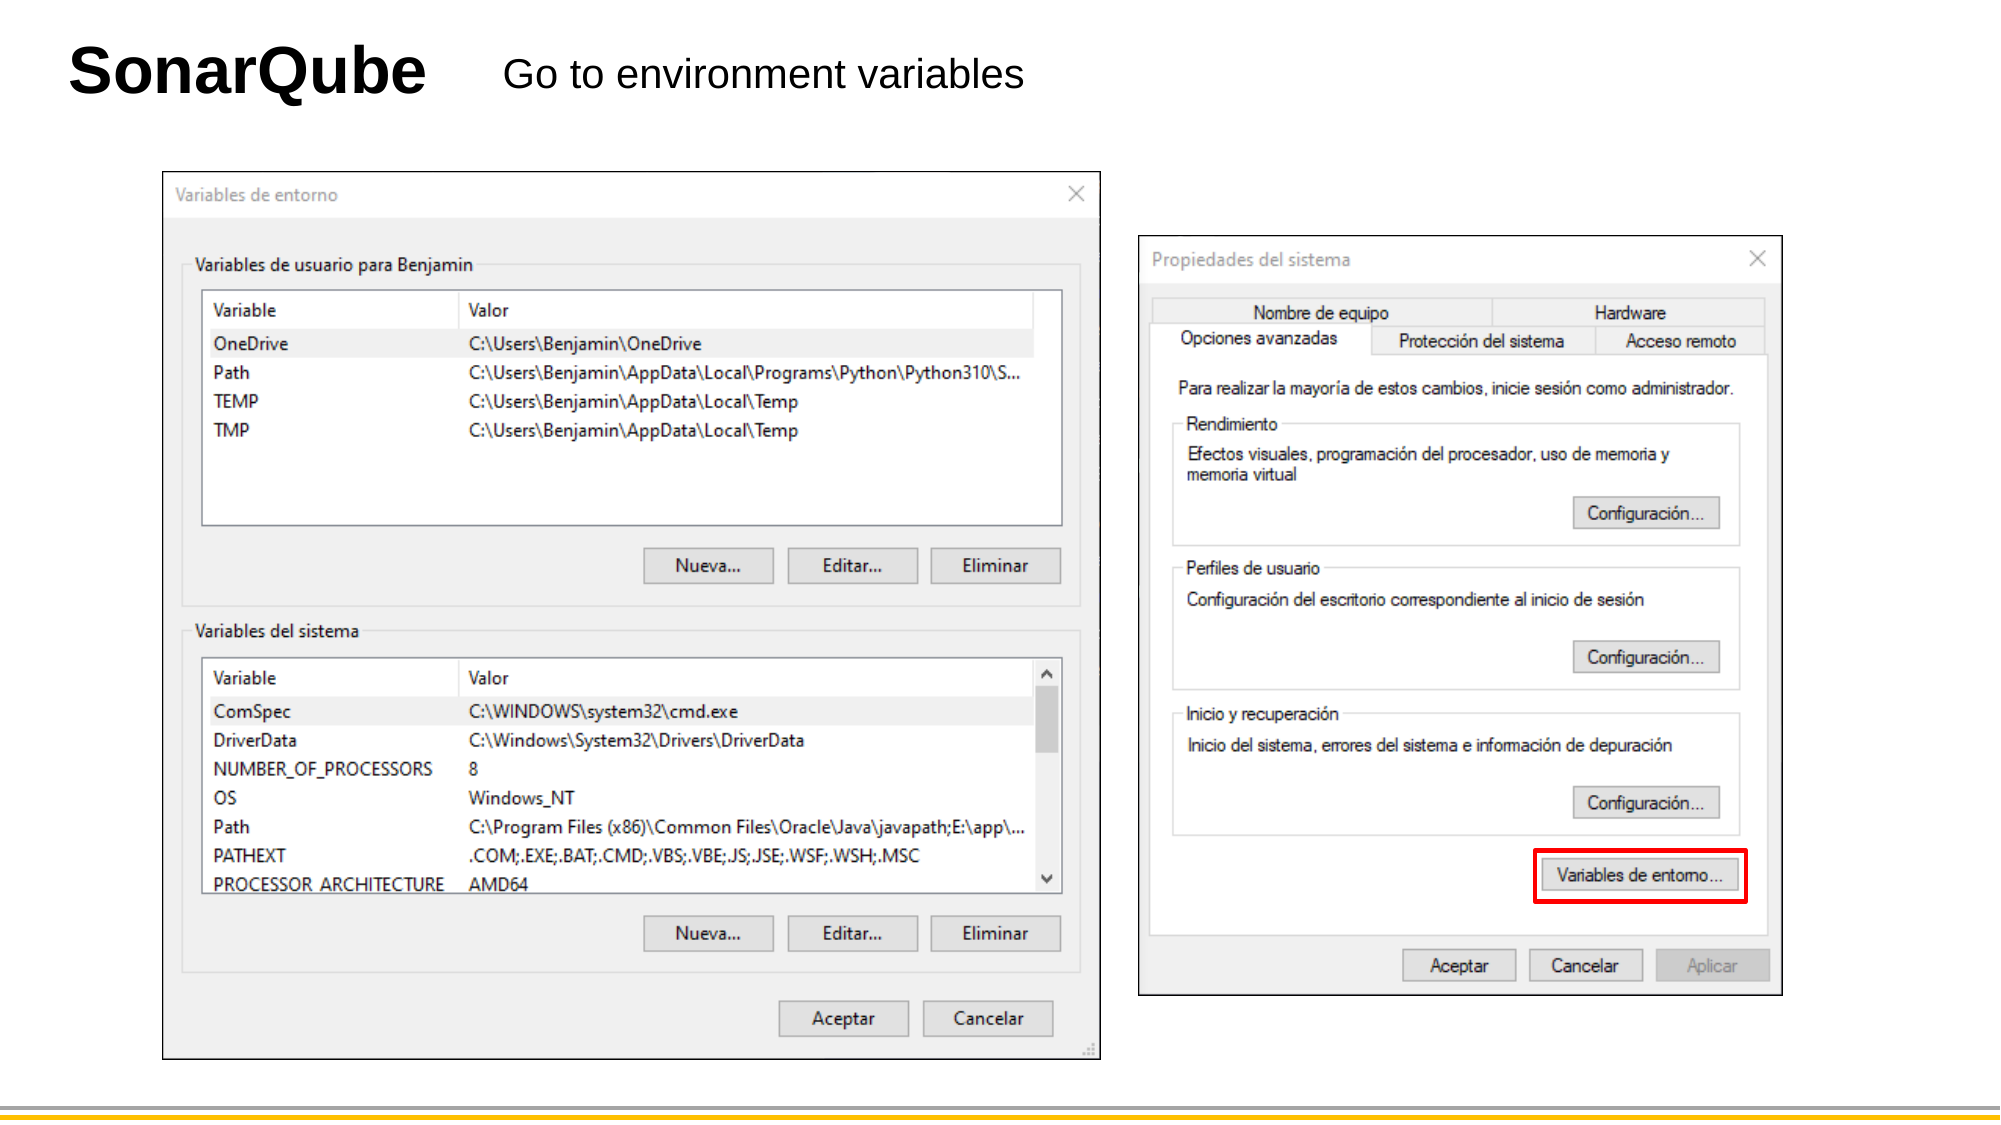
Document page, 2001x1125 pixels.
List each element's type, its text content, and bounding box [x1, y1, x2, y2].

text_box Go to environment variables [487, 39, 1490, 105]
text_box SonarQube [29, 25, 466, 108]
picture [1137, 235, 1783, 996]
picture [162, 171, 1101, 1060]
